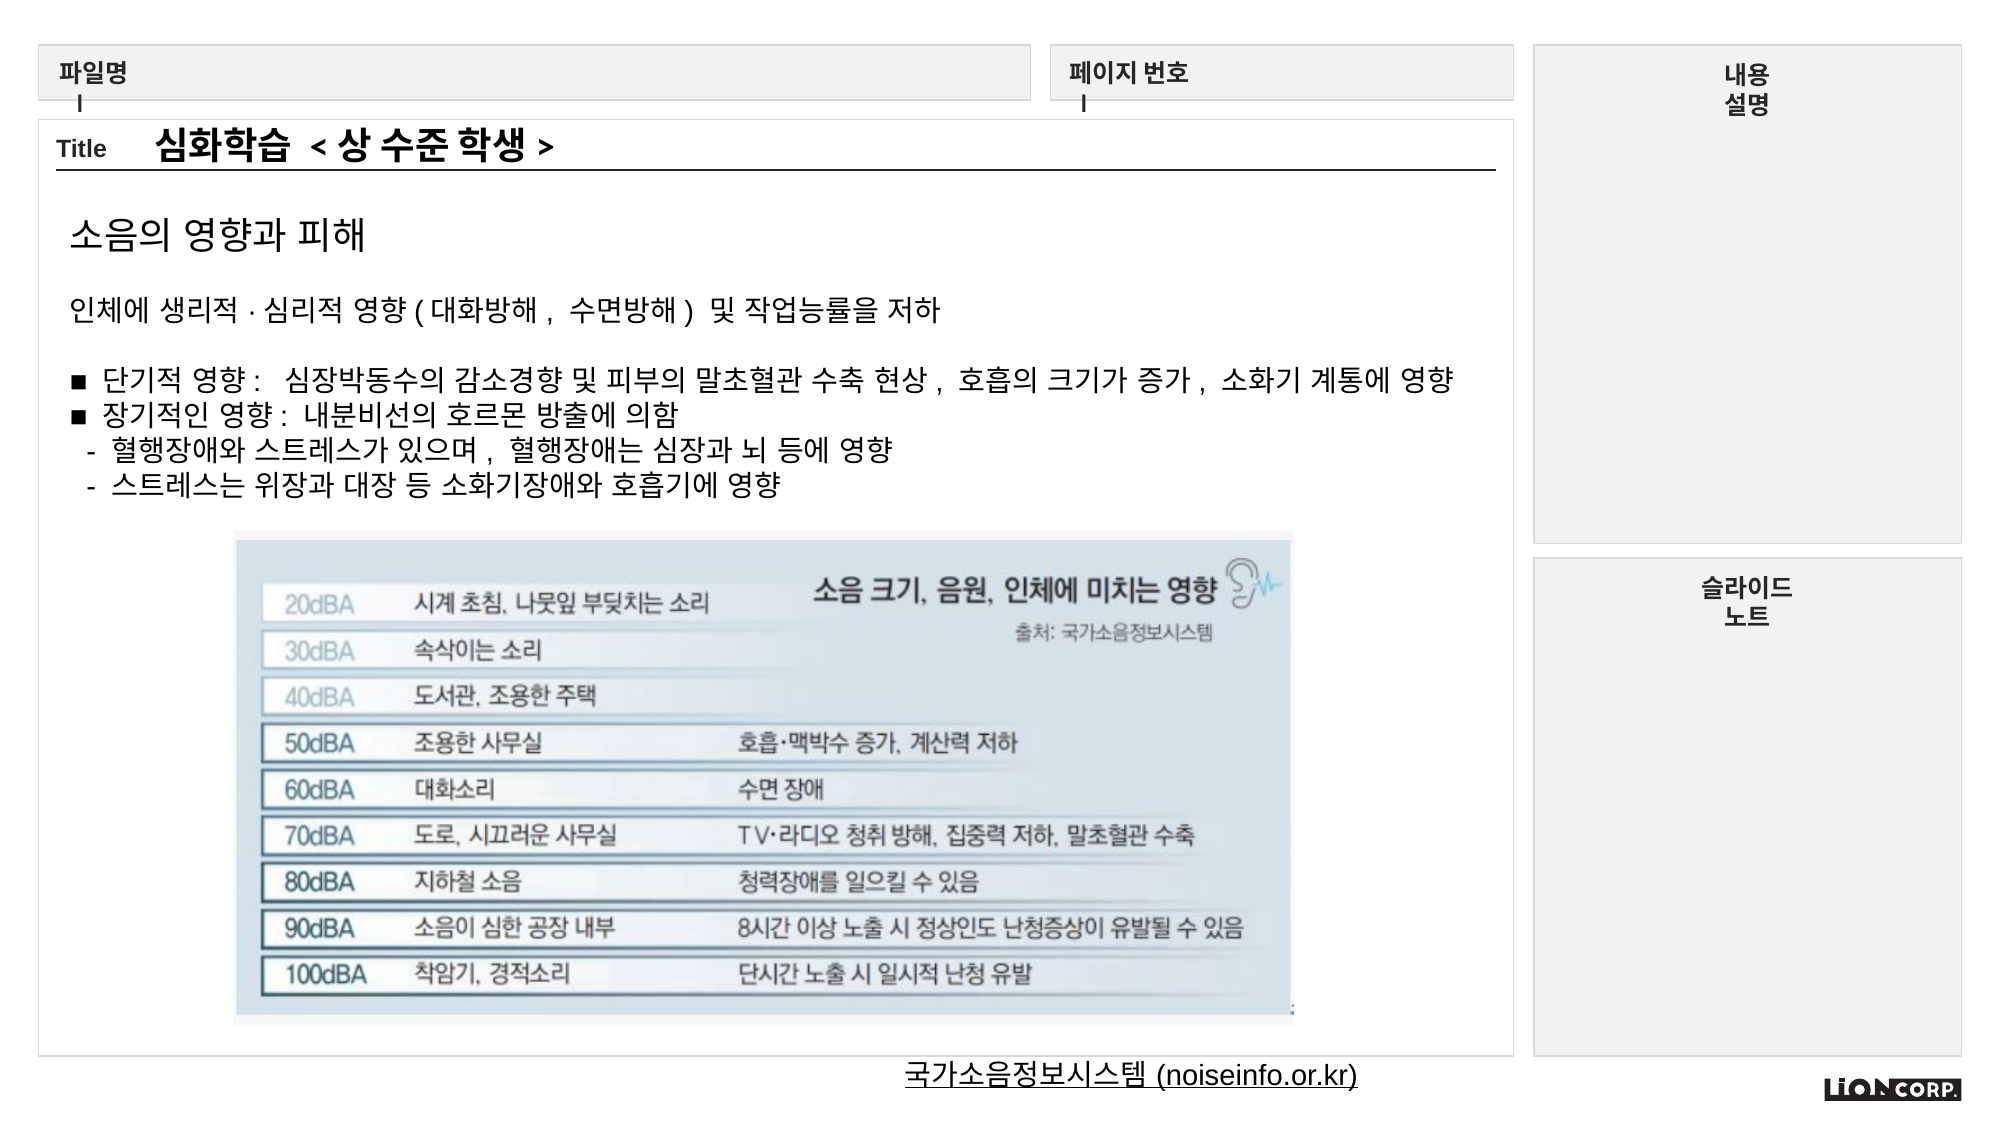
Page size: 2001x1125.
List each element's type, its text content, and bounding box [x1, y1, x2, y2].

text_box 국가소음정보시스템 (noiseinfo.or.kr) [889, 1048, 1397, 1099]
text_box 소음의 영향과 피해 인체에 생리적·심리적 영향(대화방해, 수면방해) 및 작업능률을 저하 ■ 단기적 영향: 심장박동수의 감소경향 및 피부의 말초혈관 수축 현상, 호흡의 크기가 증가, 소화기 계통에 영향 ■ 장기적인 영향: 내분비선의 호르몬 방출에 의함 - 혈행장애와 스트레스가 있으며, 혈행장애는 심장과 뇌 등에 영향 - 스트레스는 위장과 대장 등 소화기장애와 호흡기에 영향 [54, 204, 1514, 615]
picture [232, 531, 1295, 1026]
list 심화학습 <상 수준 학생> [139, 122, 1497, 174]
